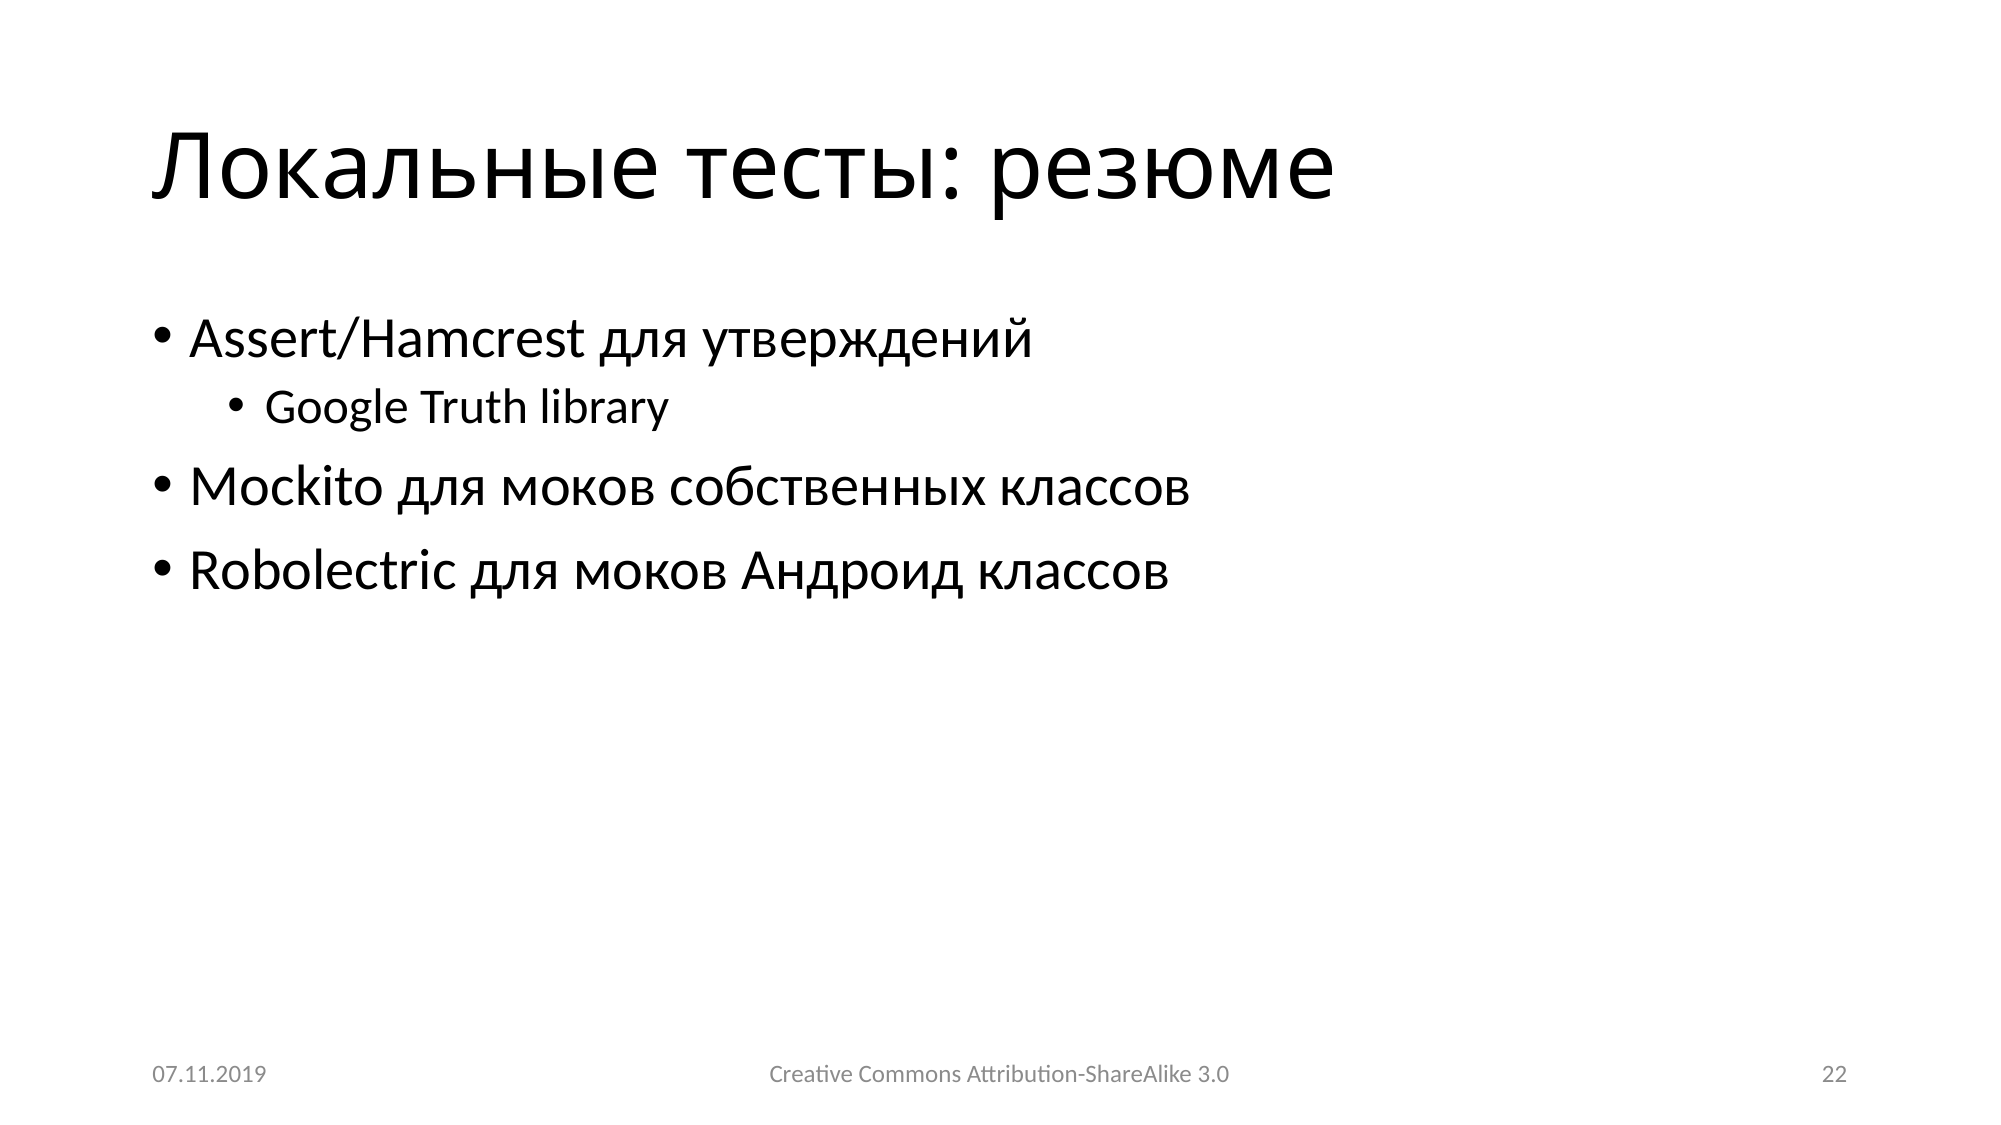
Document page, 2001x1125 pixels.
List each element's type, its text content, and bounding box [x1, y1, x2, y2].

slide_number 22 [1412, 1042, 1863, 1103]
list Assert/Hamcrest для утверждений Google Truth library Mockito для моков собственных классов Robolectric для моков Андроид классов [137, 299, 1863, 1014]
footer Creative Commons Attribution-ShareAlike 3.0 [662, 1042, 1338, 1103]
title Локальные тесты: резюме [137, 59, 1863, 278]
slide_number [137, 1042, 588, 1103]
